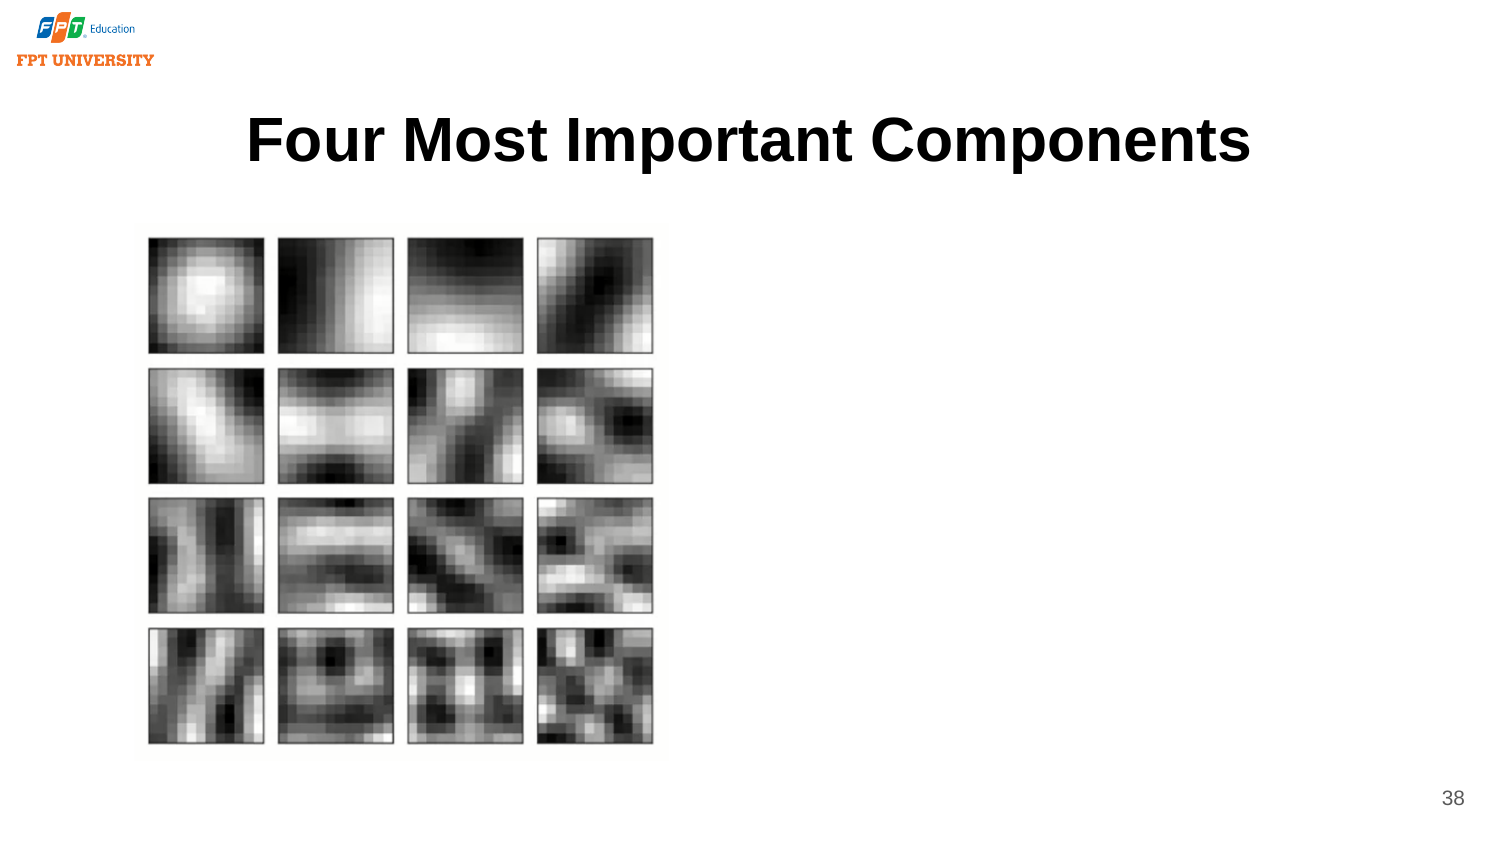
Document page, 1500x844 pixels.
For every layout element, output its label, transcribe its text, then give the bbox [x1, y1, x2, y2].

title Four Most Important Components [51, 72, 1449, 167]
picture [11, 1, 160, 77]
slide_number 38 [1389, 764, 1480, 830]
picture [134, 223, 670, 761]
